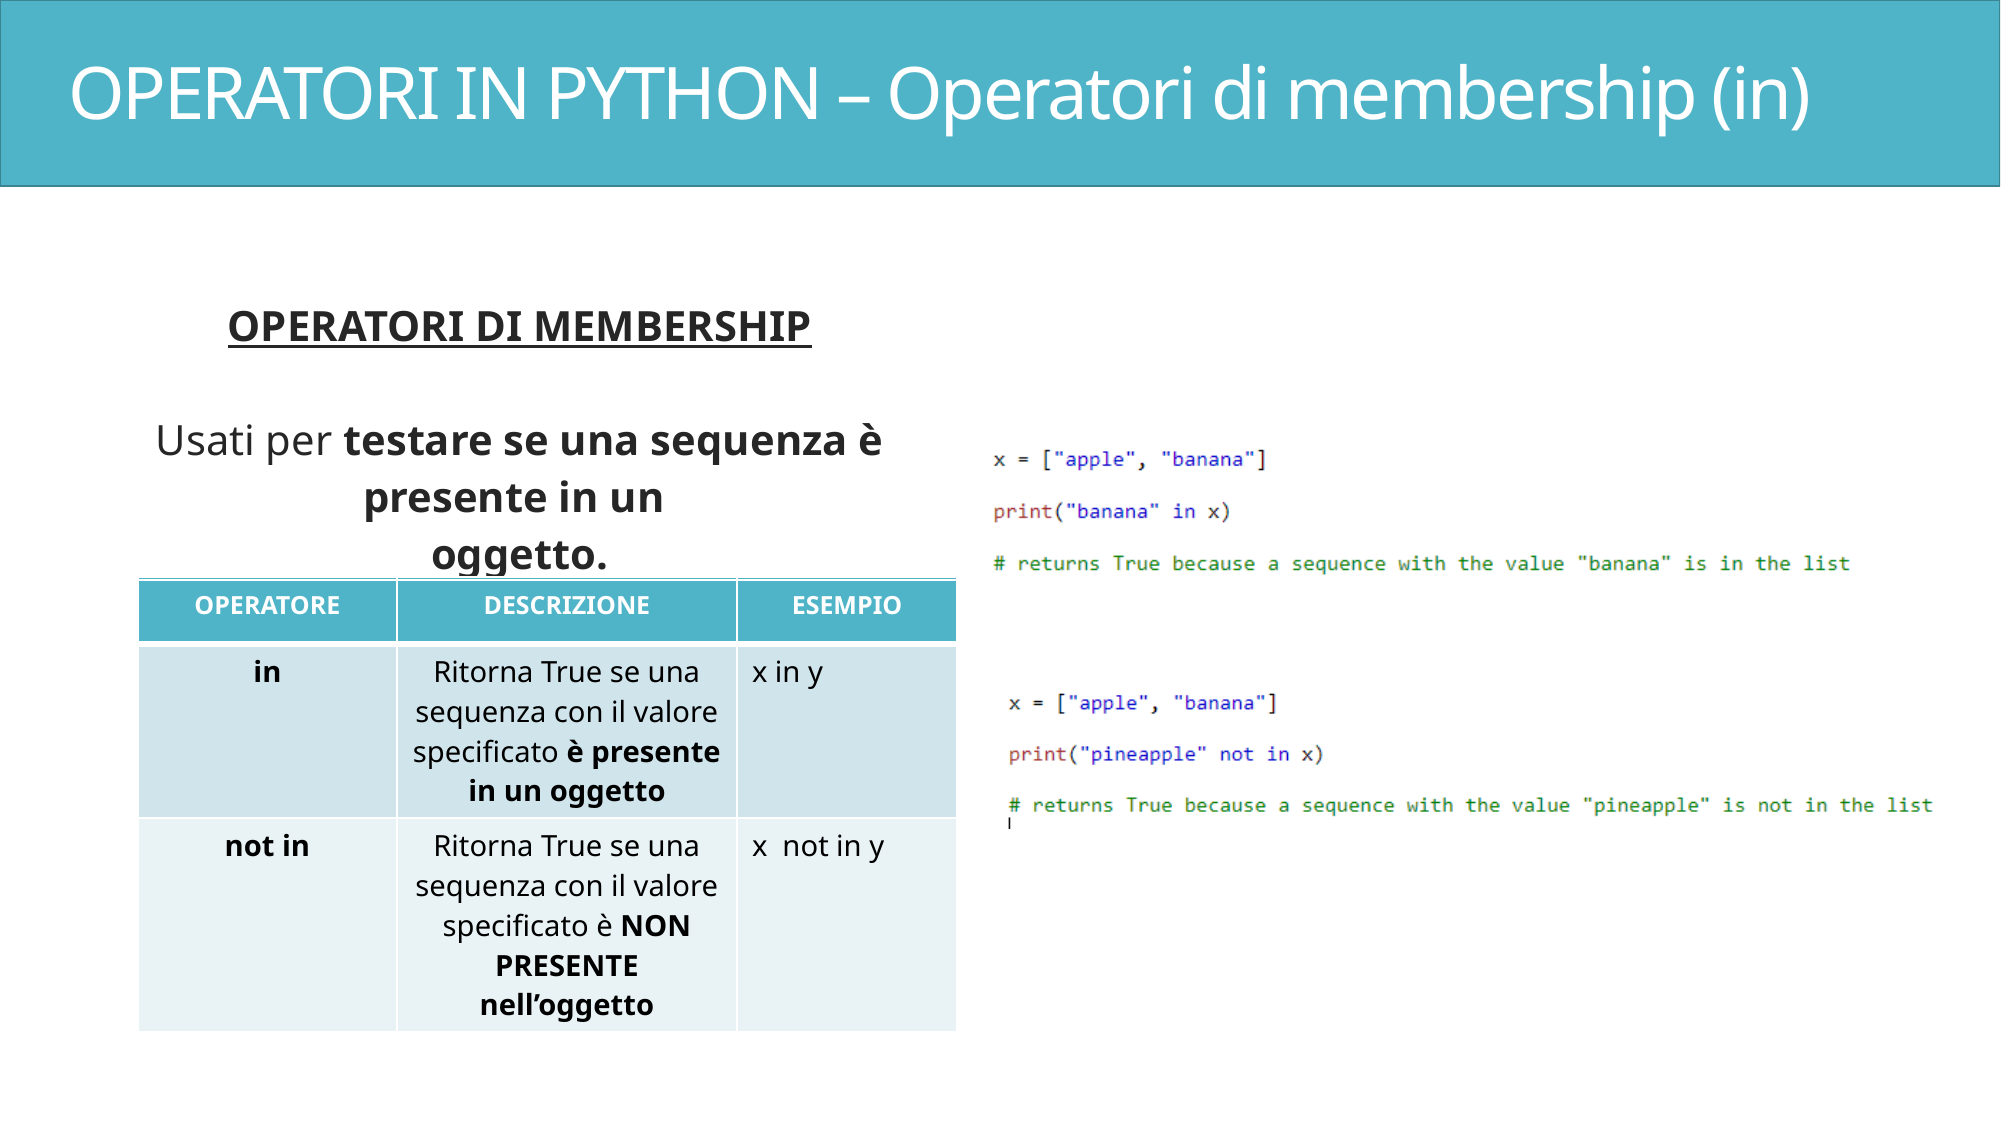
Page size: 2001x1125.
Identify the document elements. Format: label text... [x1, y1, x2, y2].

table_cell Ritorna True se una sequenza con il valore specificato è NON PRESENTE nell’oggetto [398, 819, 736, 1031]
table_cell x in y [738, 647, 956, 817]
table_header DESCRIZIONE [398, 581, 736, 641]
table_cell in [139, 647, 396, 817]
list OPERATORI DI MEMBERSHIP Usati per testare se una sequenza è presente in un oggetto. [53, 208, 986, 1070]
table_cell x not in y [738, 819, 956, 1031]
picture [985, 440, 1900, 608]
title OPERATORI IN PYTHON – Operatori di membership (in) [53, 19, 1949, 170]
table_header OPERATORE [139, 581, 396, 641]
table_cell Ritorna True se una sequenza con il valore specificato è presente in un oggetto [398, 647, 736, 817]
table_cell not in [139, 819, 396, 1031]
picture [999, 684, 1961, 830]
table_header ESEMPIO [738, 581, 956, 641]
